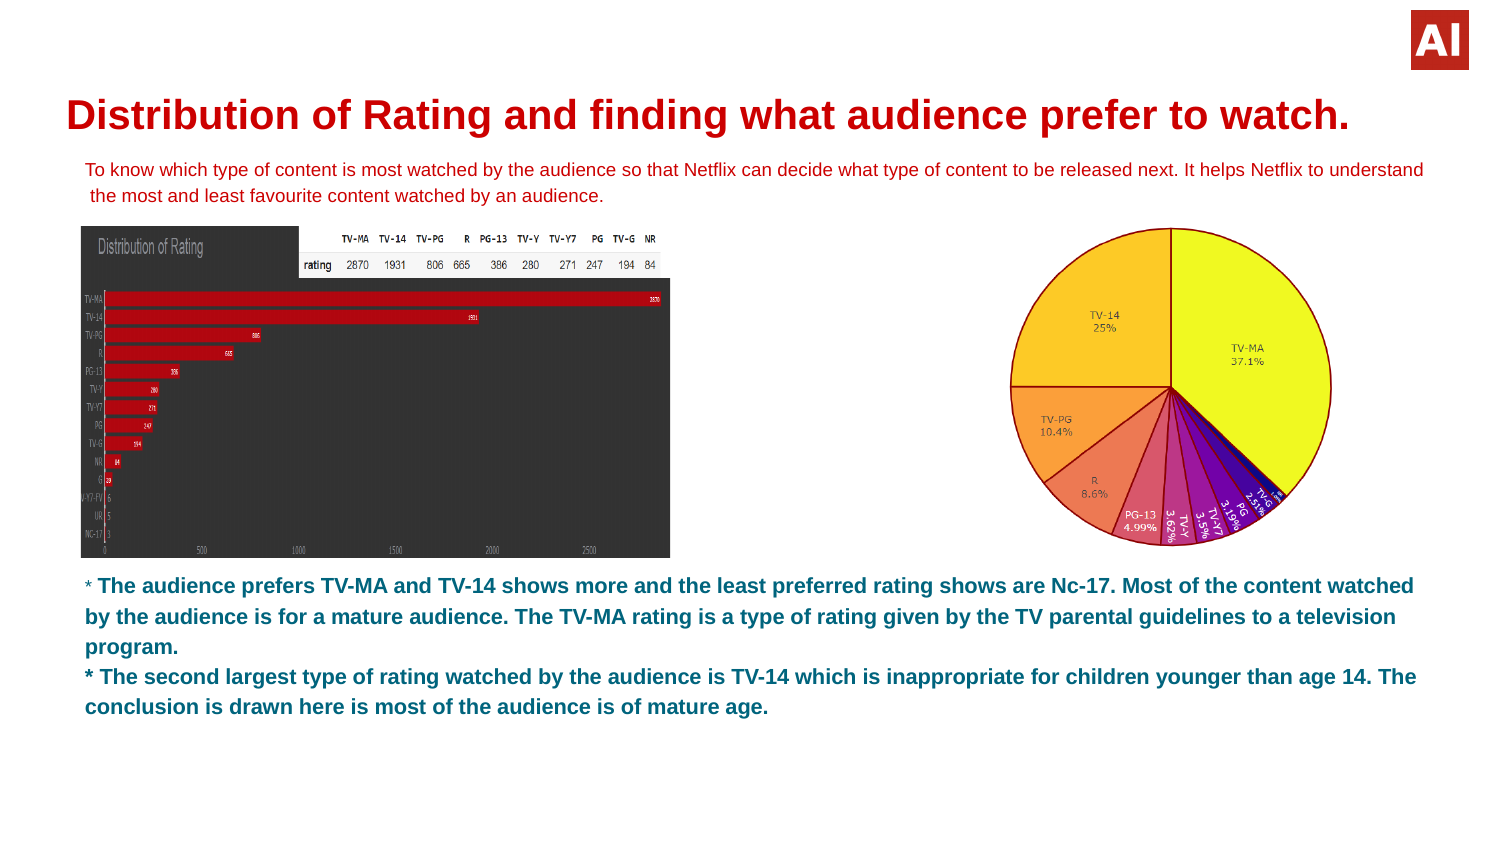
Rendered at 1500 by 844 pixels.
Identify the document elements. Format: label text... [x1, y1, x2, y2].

title Distribution of Rating and finding what audience prefer to watch. [51, 72, 1449, 139]
picture [1411, 10, 1469, 70]
picture [999, 225, 1345, 558]
picture [80, 225, 679, 558]
list To know which type of content is most watched by the audience so that Netflix can decide what type of content to be released next. It helps Netflix to understand the most and least favourite content watched by an audience. * The audience prefers TV-MA and TV-14 shows more and the least preferred rating shows are Nc-17. Most of the content watched by the audience is for a mature audience. The TV-MA rating is a type of rating given by the TV parental guidelines to a television program. * The second largest type of rating watched by the audience is TV-14 which is inappropriate for children younger than age 14. The conclusion is drawn here is most of the audience is of mature age. [51, 139, 1449, 750]
